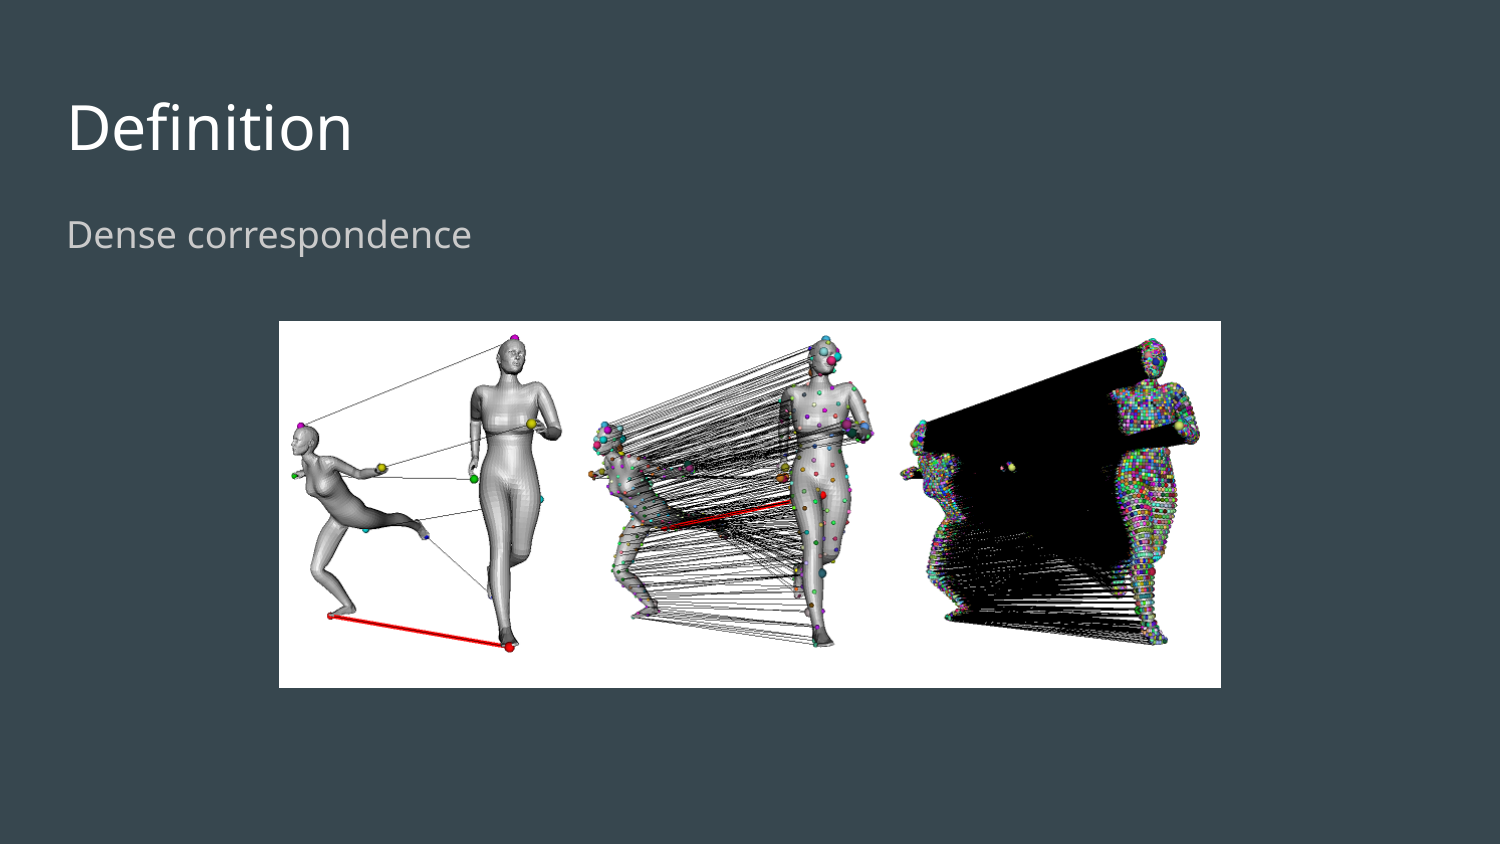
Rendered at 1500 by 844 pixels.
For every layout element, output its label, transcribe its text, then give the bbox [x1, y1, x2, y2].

list Dense correspondence [51, 189, 1449, 750]
picture [279, 321, 1221, 688]
title Definition [51, 72, 1449, 167]
